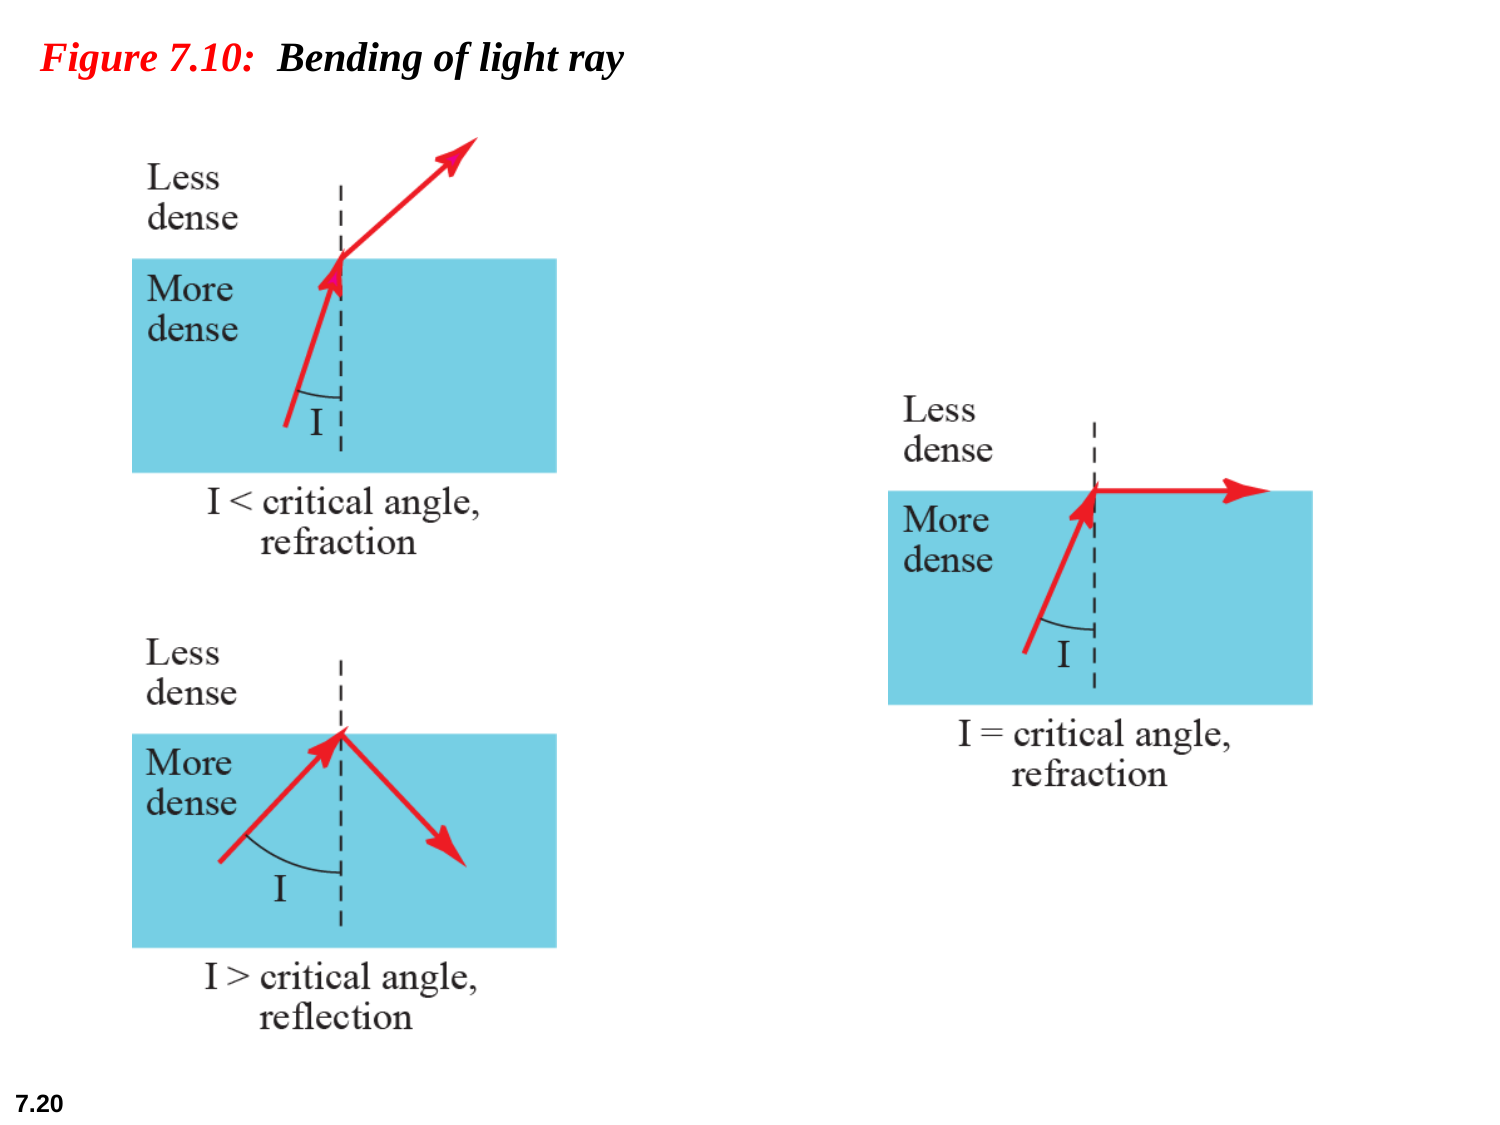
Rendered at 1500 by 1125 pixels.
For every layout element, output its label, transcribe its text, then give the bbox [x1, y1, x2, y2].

picture [888, 388, 1313, 801]
picture [131, 631, 557, 1043]
text_box 7.20 [0, 1049, 313, 1125]
text_box Figure 7.10: Bending of light ray [24, 22, 1363, 87]
picture [131, 137, 557, 568]
